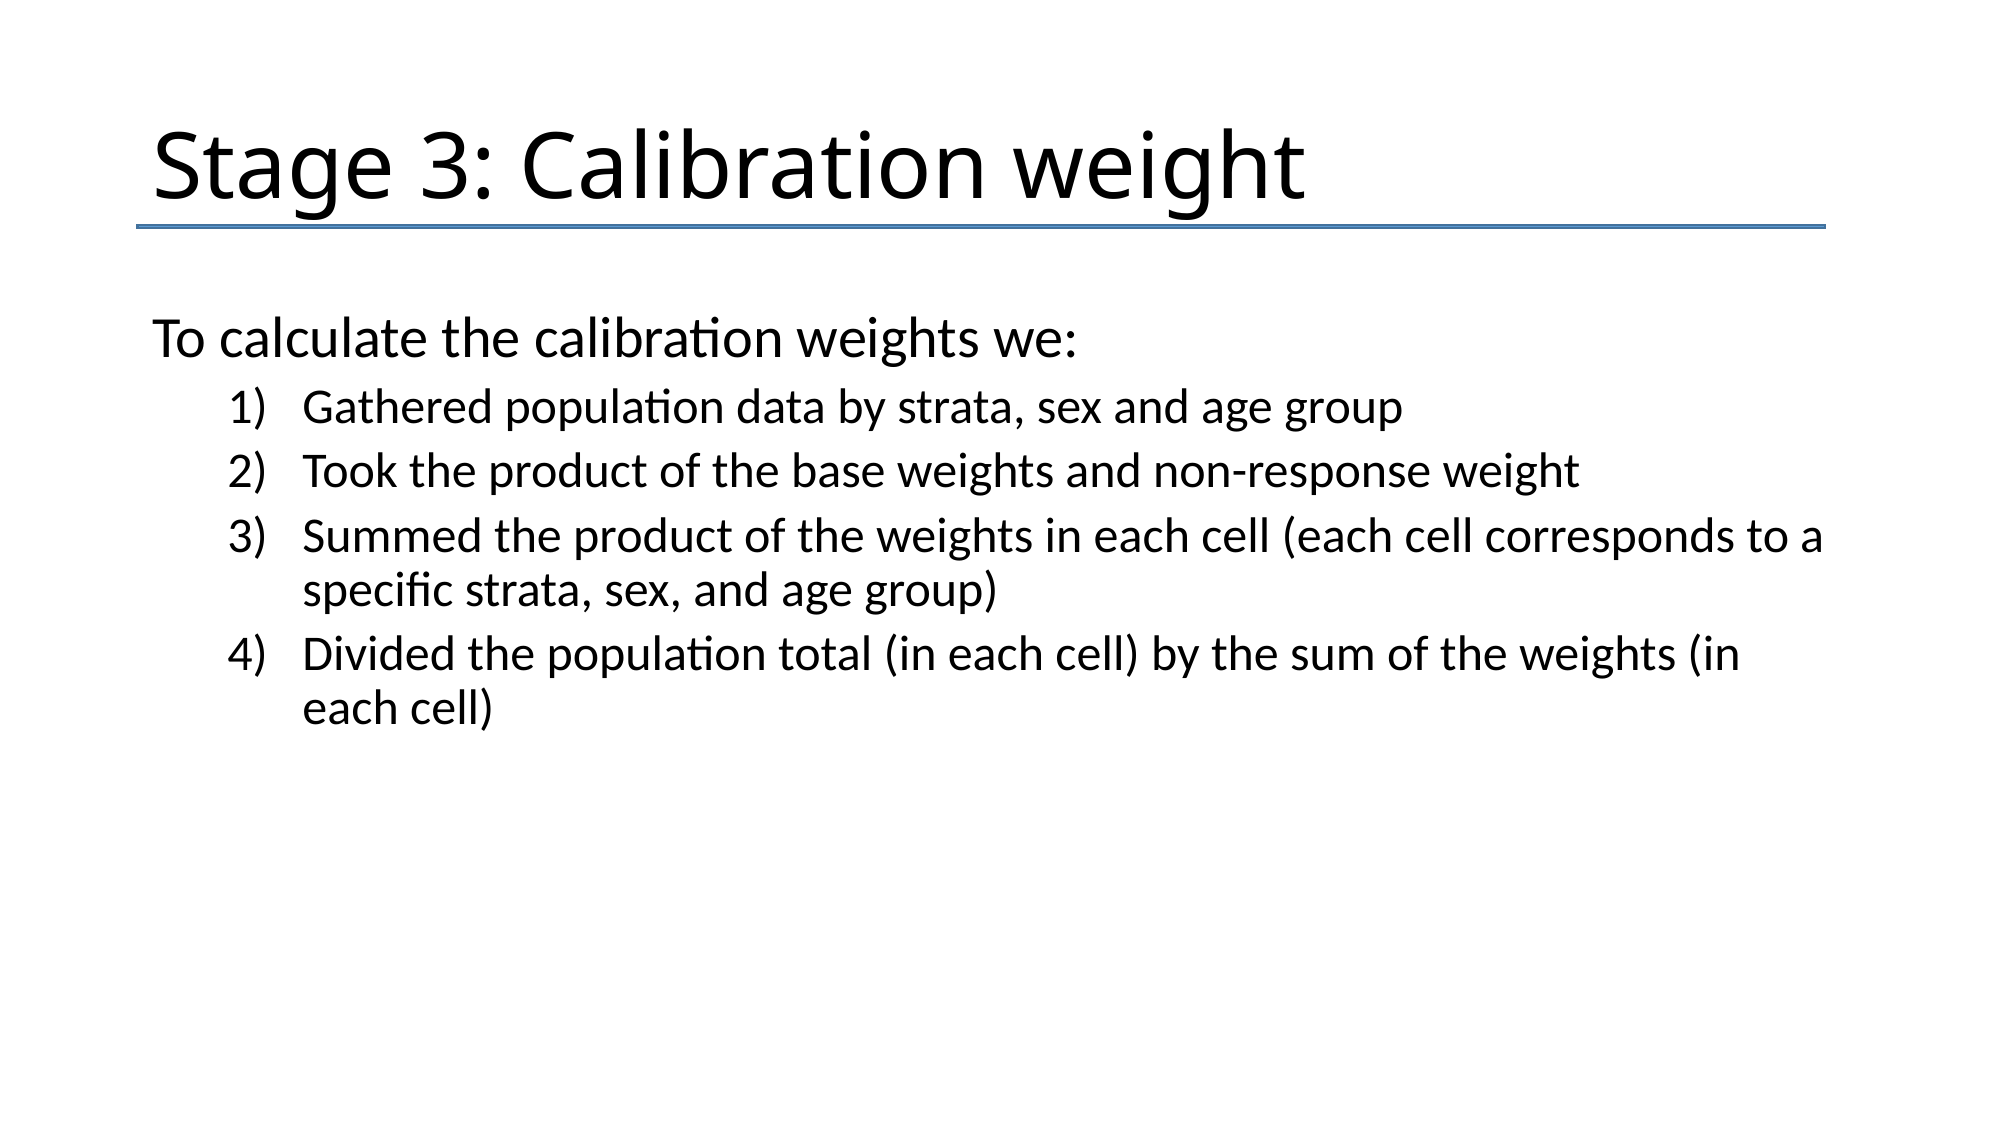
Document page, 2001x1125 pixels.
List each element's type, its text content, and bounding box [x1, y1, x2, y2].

title Stage 3: Calibration weight [137, 59, 1863, 278]
list To calculate the calibration weights we: Gathered population data by strata, sex and age group Took the product of the base weights and non-response weight Summed the product of the weights in each cell (each cell corresponds to a specific strata, sex, and age group) Divided the population total (in each cell) by the sum of the weights (in each cell) [137, 299, 1863, 998]
text_box [136, 224, 1826, 229]
